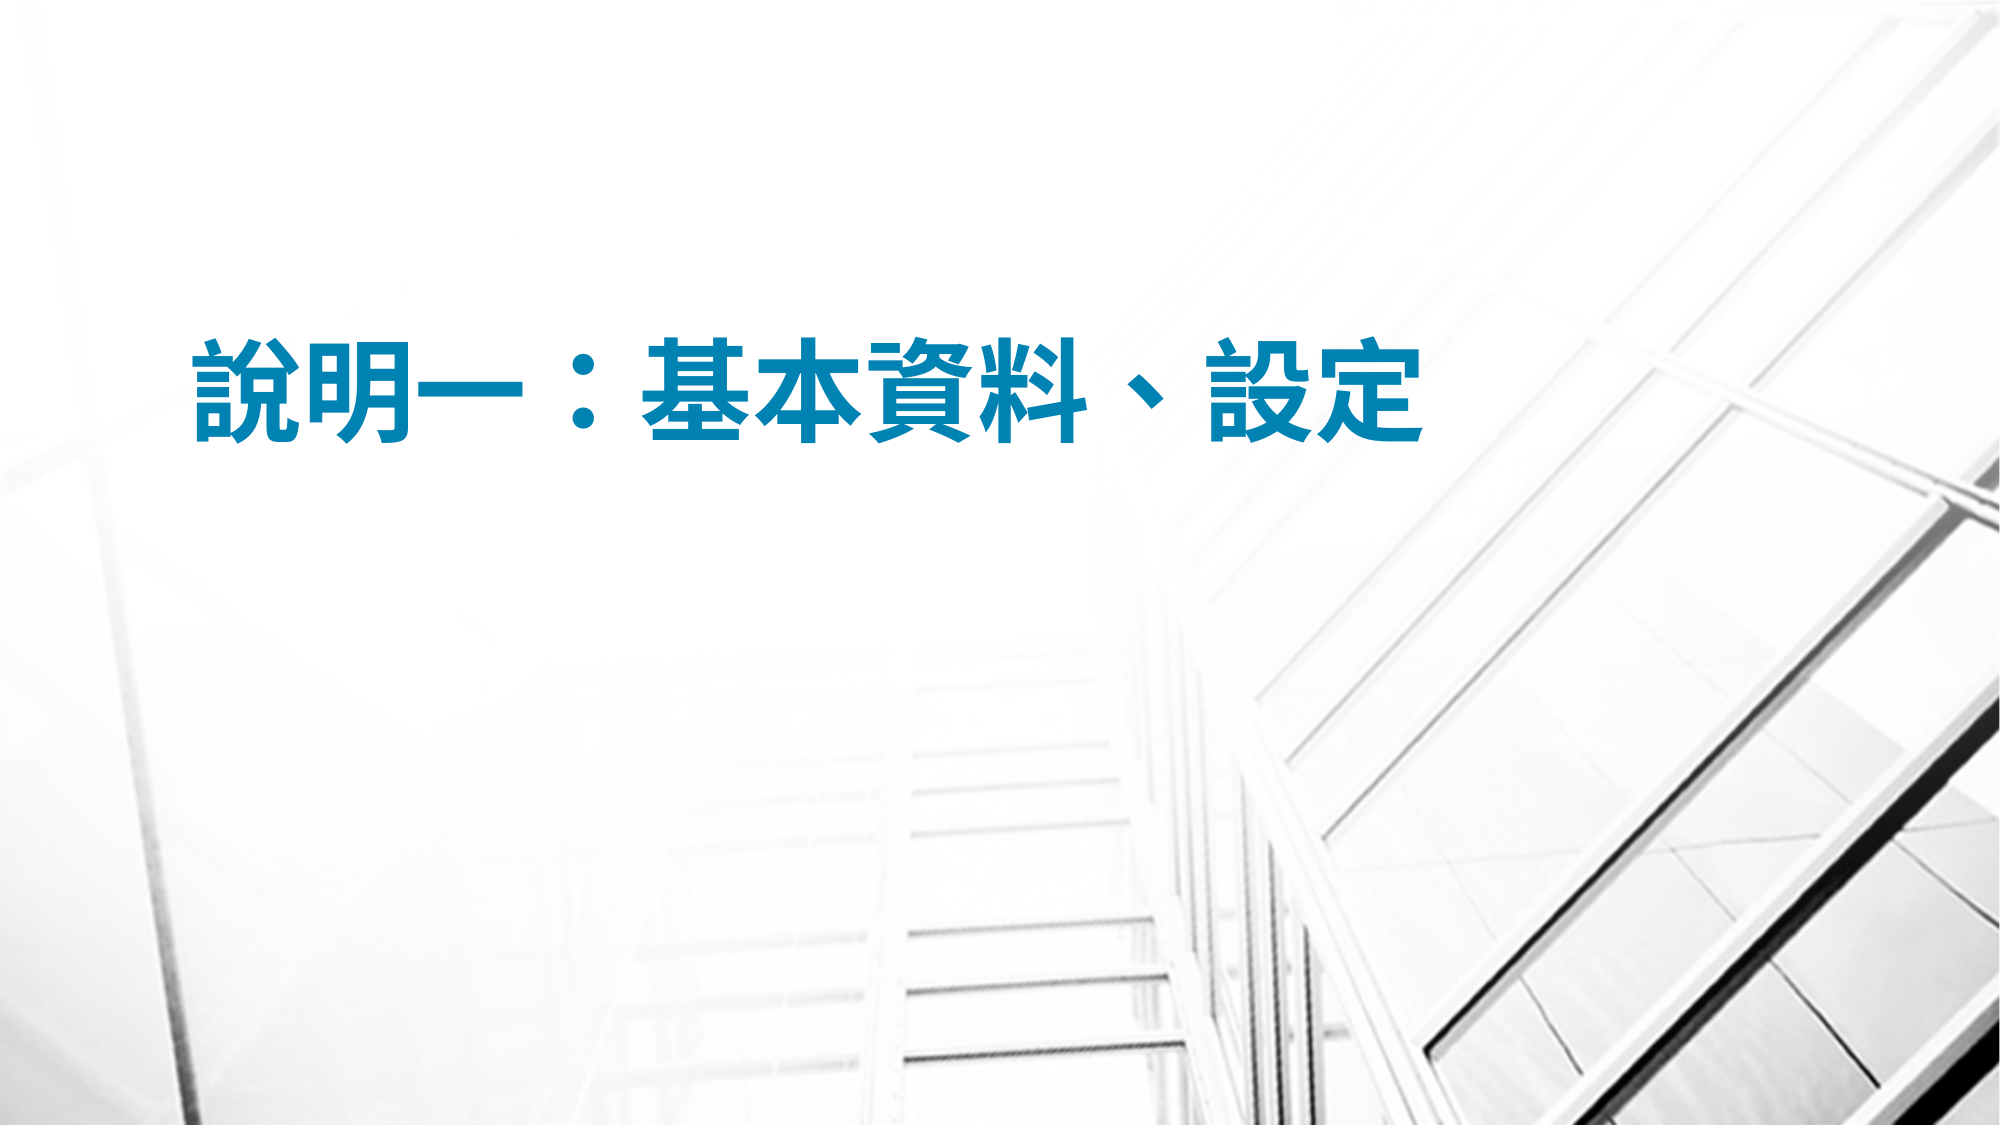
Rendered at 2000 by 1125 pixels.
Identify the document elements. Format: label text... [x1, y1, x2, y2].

title 說明一：基本資料、設定 [174, 87, 1756, 463]
picture [0, 0, 2000, 1125]
